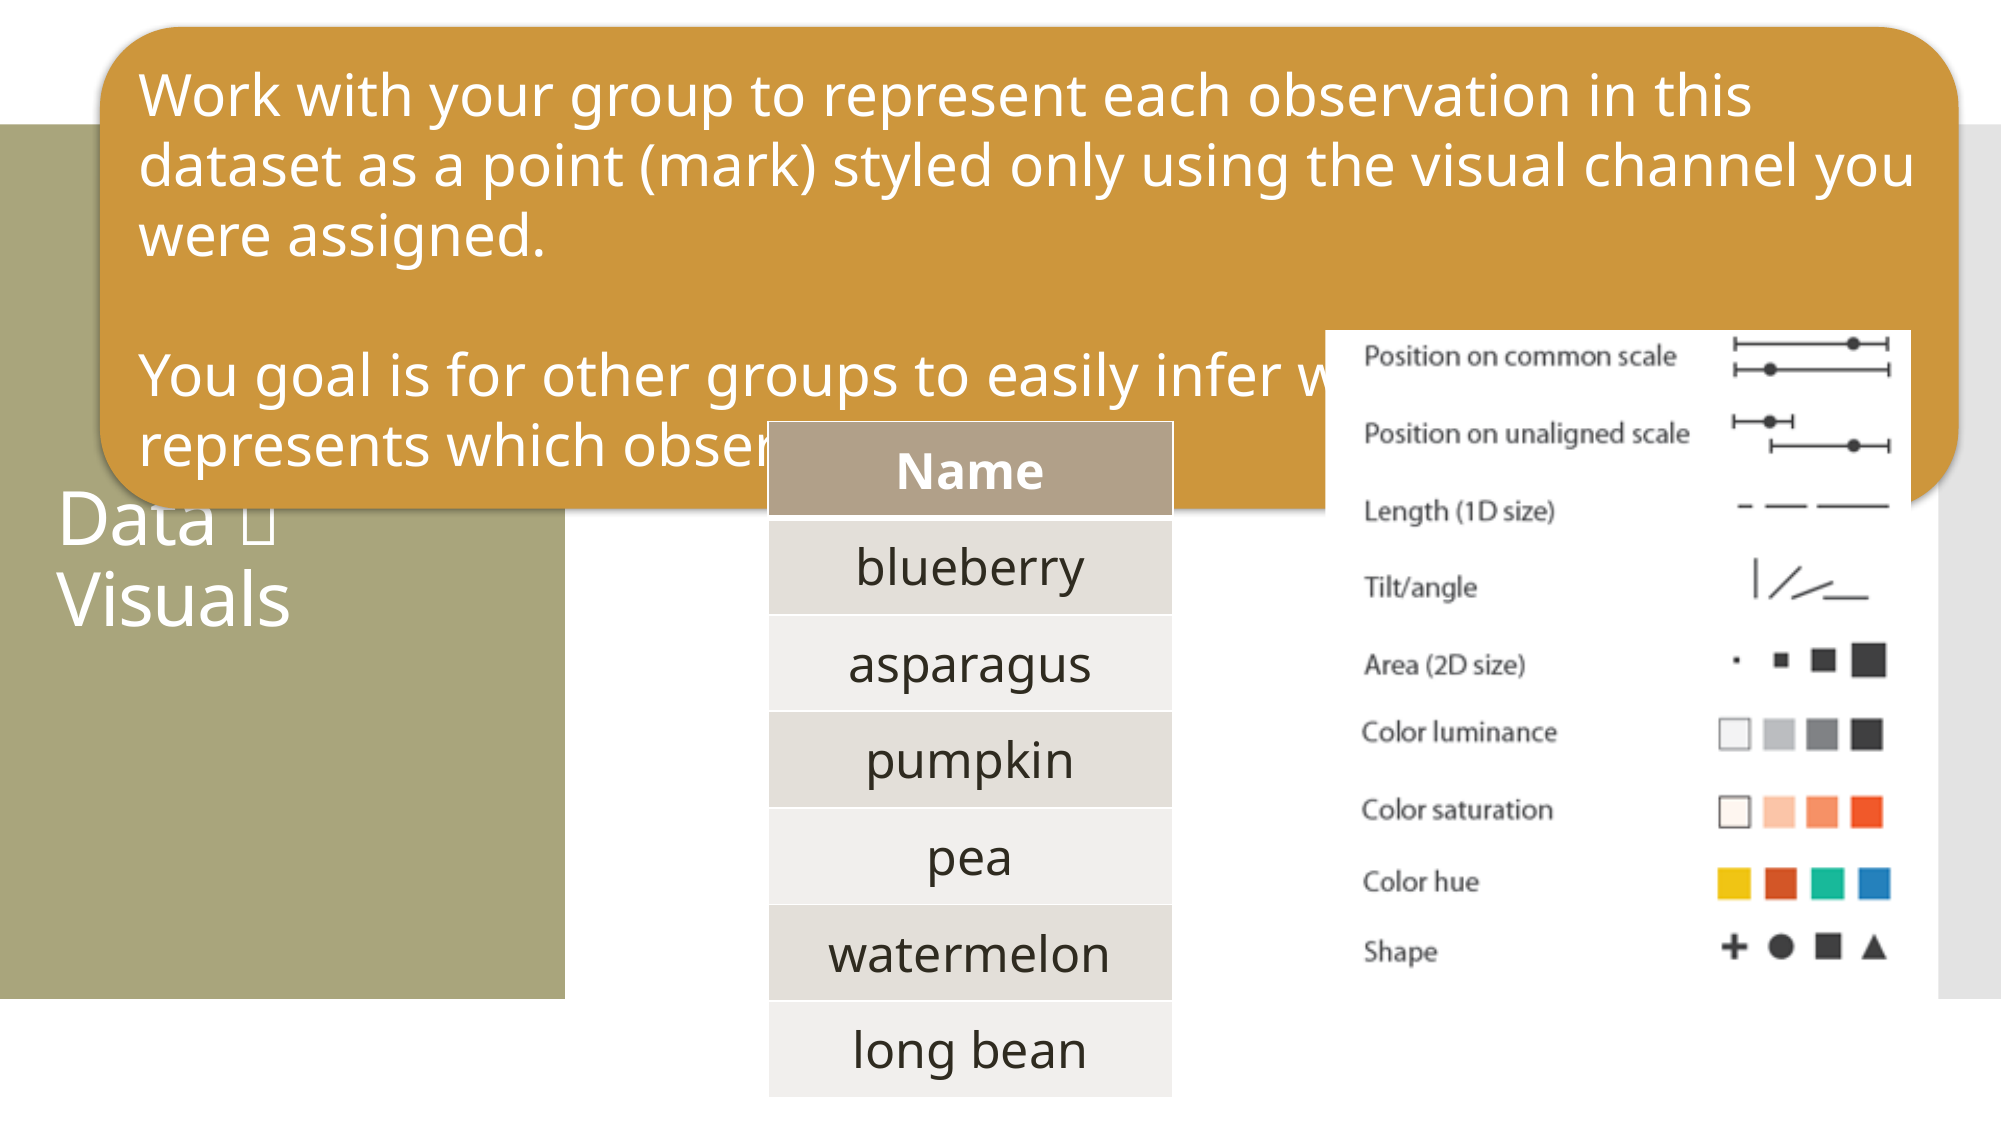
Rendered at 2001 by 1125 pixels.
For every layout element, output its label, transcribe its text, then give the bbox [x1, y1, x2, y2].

table_cell blueberry [769, 521, 1172, 614]
table_cell watermelon [769, 905, 1172, 1000]
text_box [1323, 330, 1912, 994]
table_cell pea [769, 809, 1172, 904]
table_cell long bean [769, 1002, 1172, 1097]
text_box Work with your group to represent each observation in this dataset as a point (mark) styled only using the visual channel you were assigned. You goal is for other groups to easily infer which point represents which observation. [99, 26, 1959, 509]
title Data  Visuals [41, 184, 525, 940]
table_header Name [769, 422, 1172, 515]
table_cell pumpkin [769, 712, 1172, 807]
table_cell asparagus [769, 616, 1172, 710]
